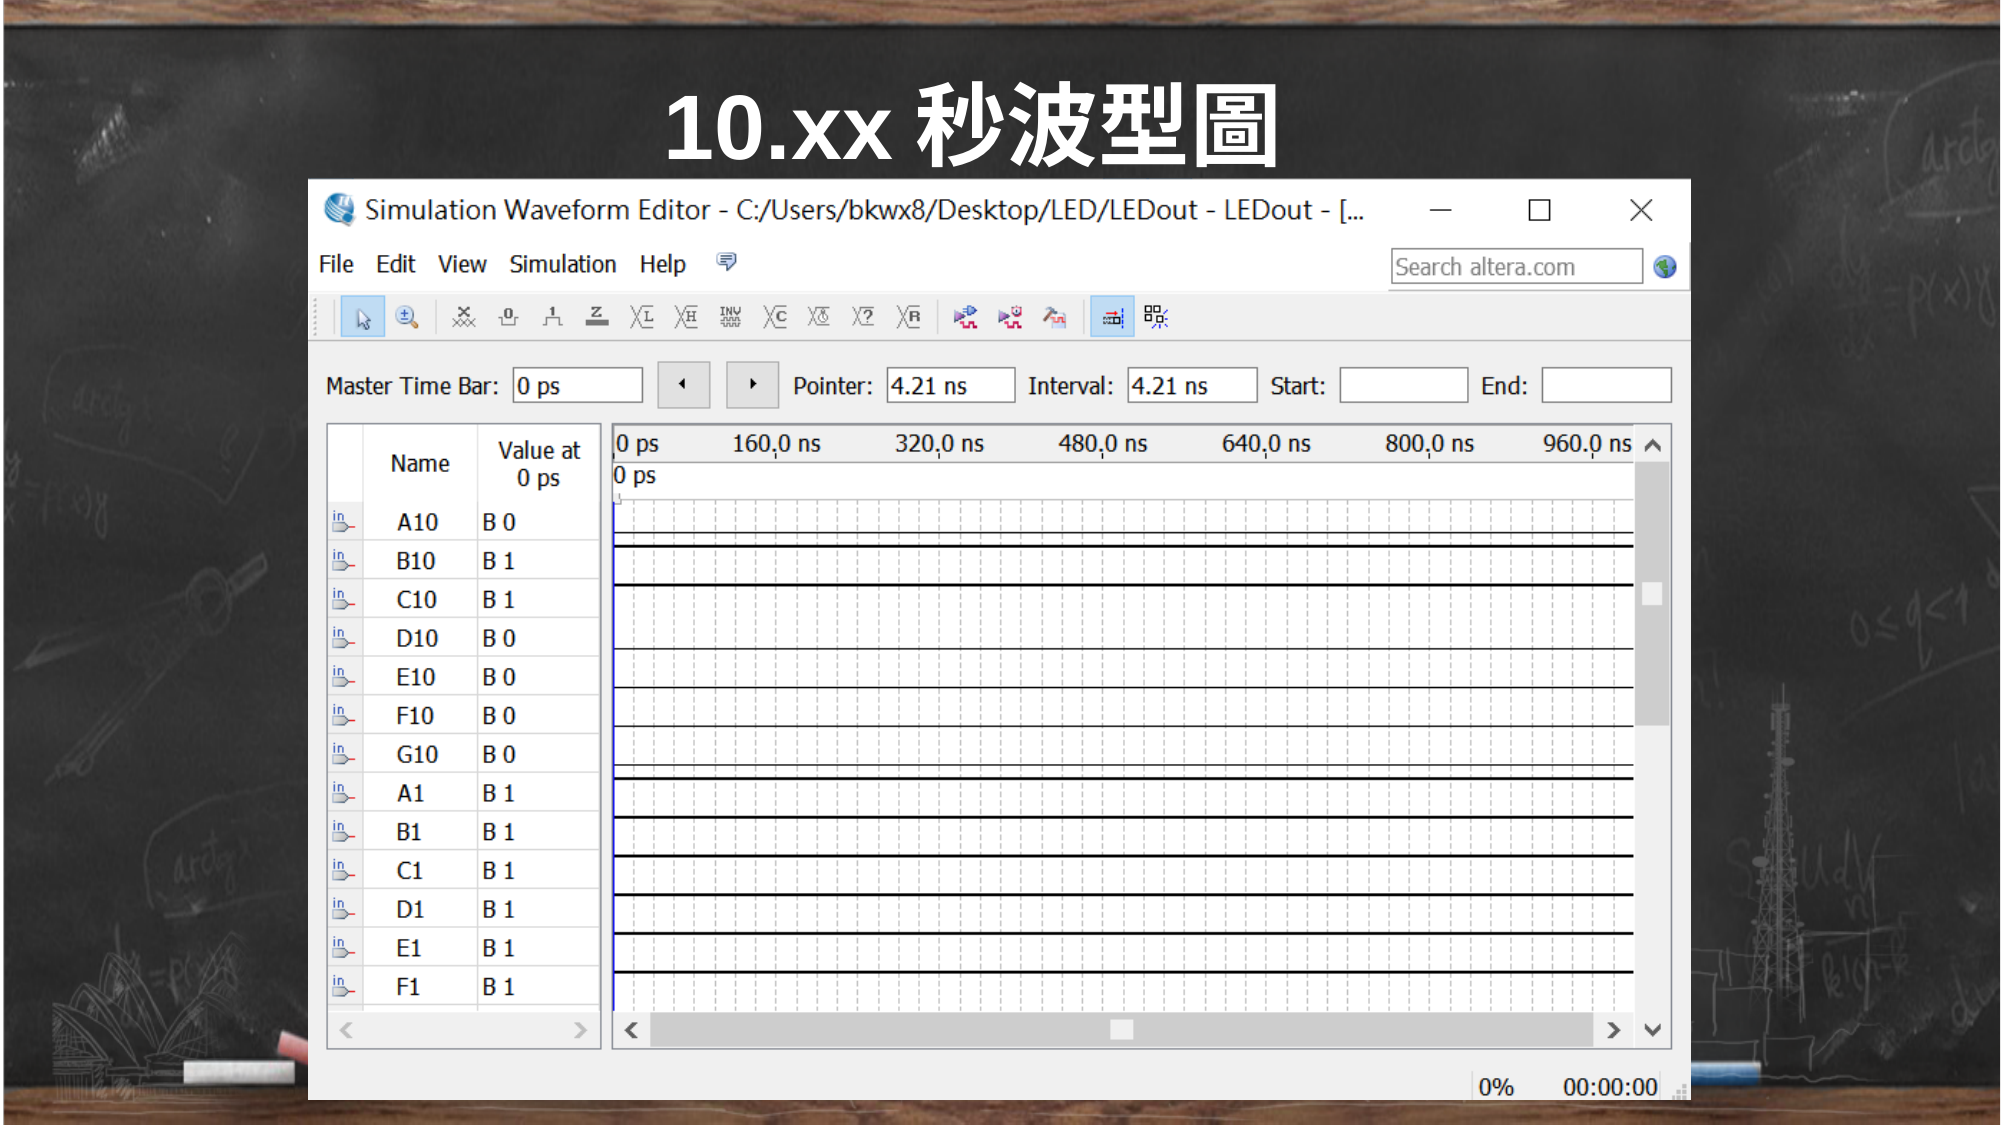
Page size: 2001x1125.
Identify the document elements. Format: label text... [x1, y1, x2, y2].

picture [0, 0, 2001, 1125]
text_box 10.xx秒波型圖 [663, 67, 1283, 178]
